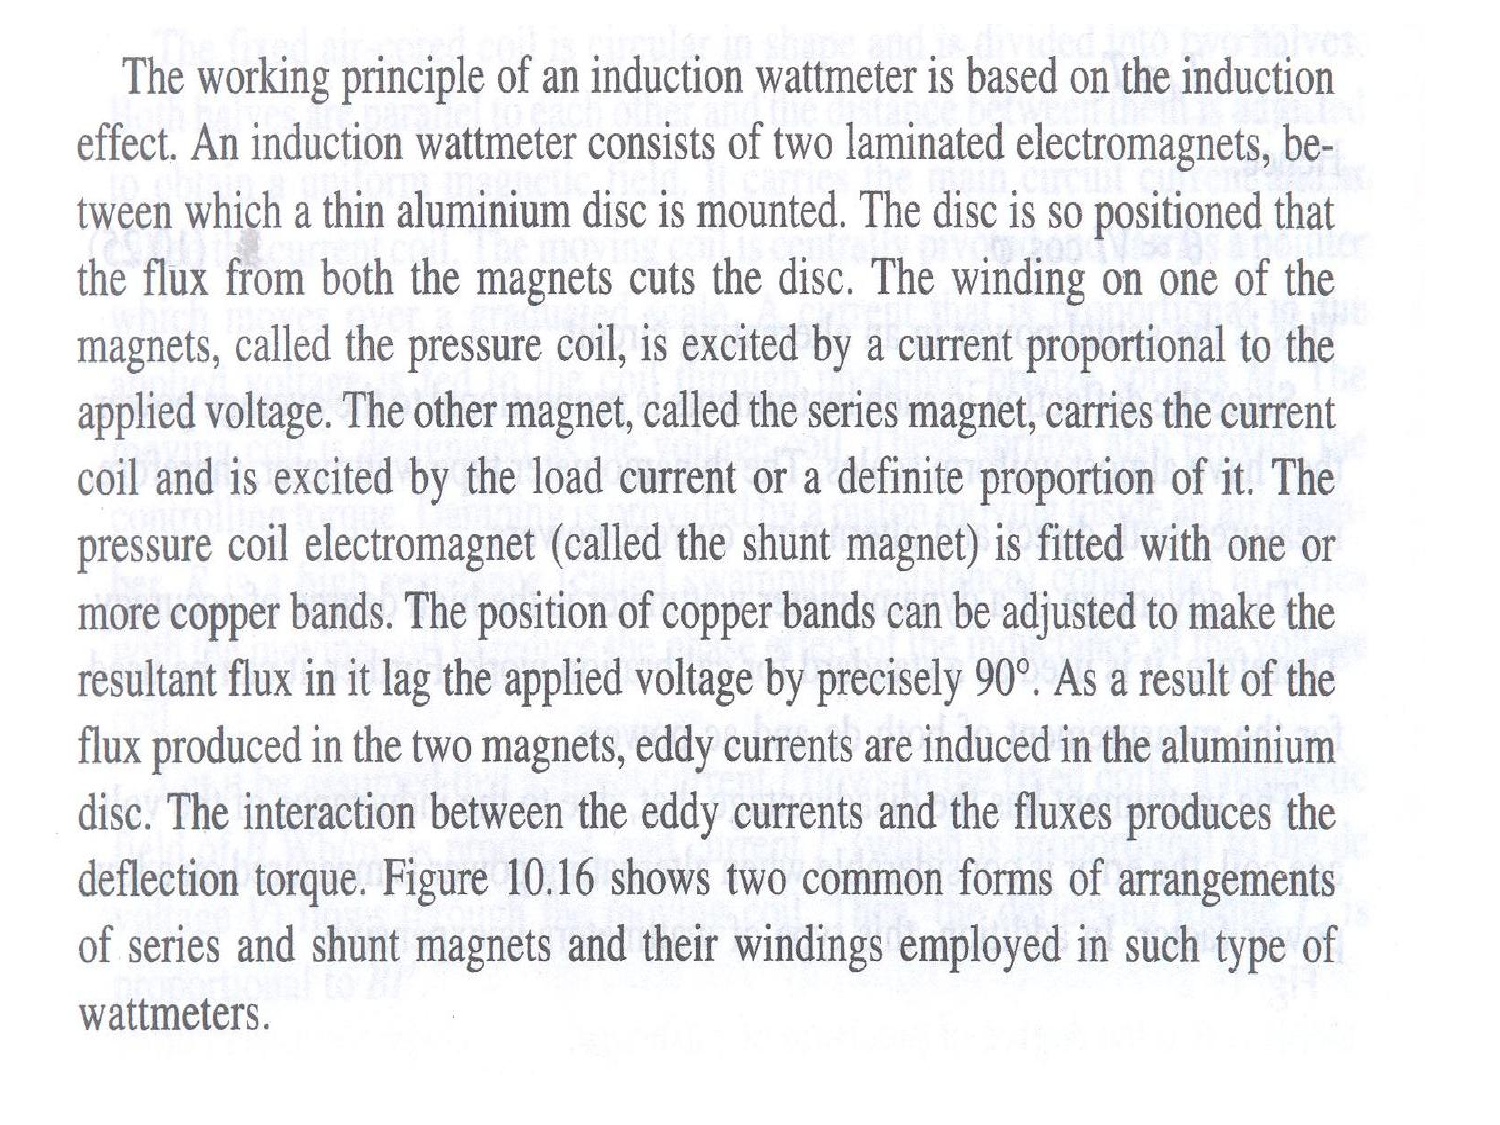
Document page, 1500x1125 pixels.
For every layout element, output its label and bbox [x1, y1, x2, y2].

picture [24, 24, 1426, 1076]
